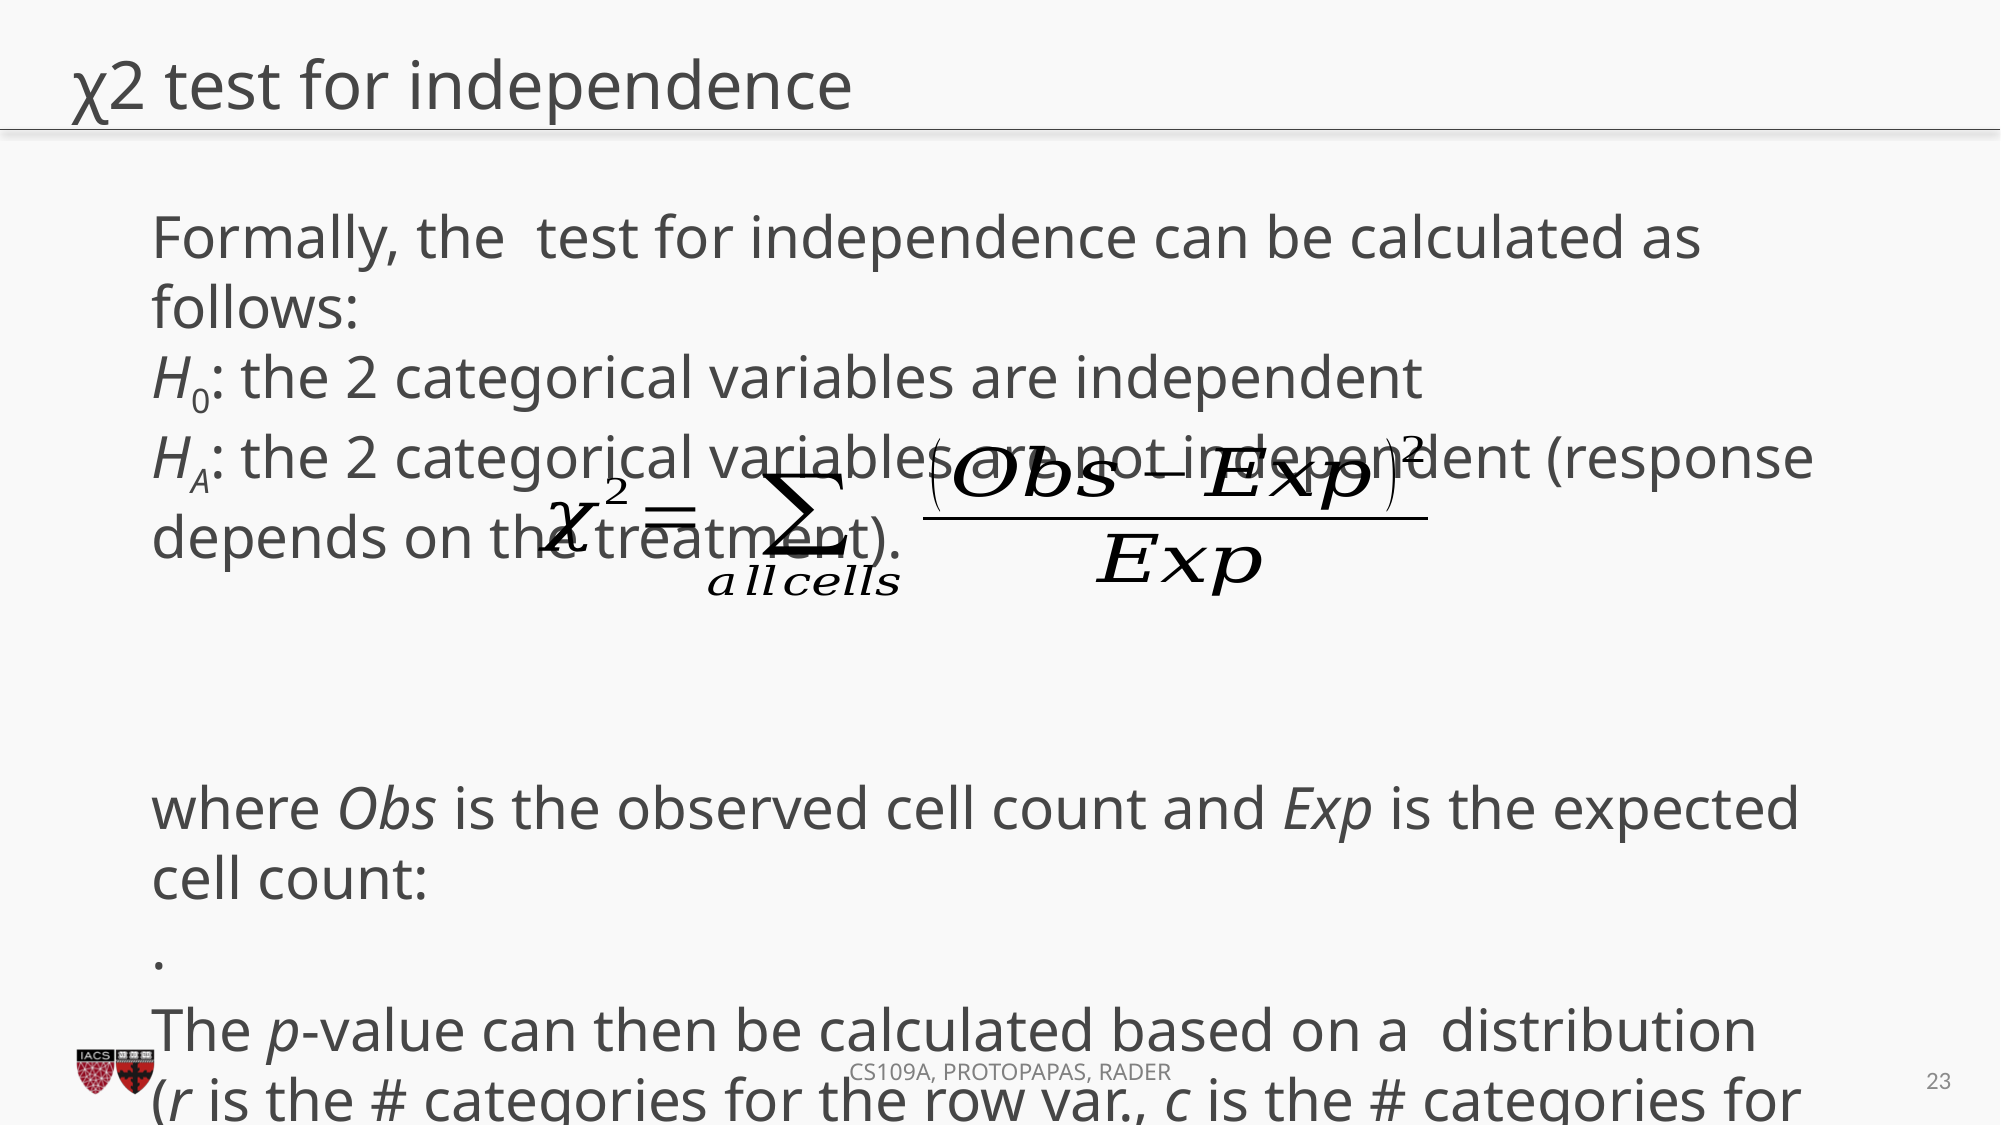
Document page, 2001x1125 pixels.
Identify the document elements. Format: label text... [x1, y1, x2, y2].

title χ2 test for independence [57, 35, 1943, 162]
picture [75, 1049, 155, 1095]
slide_number 23 [1500, 1050, 1967, 1110]
